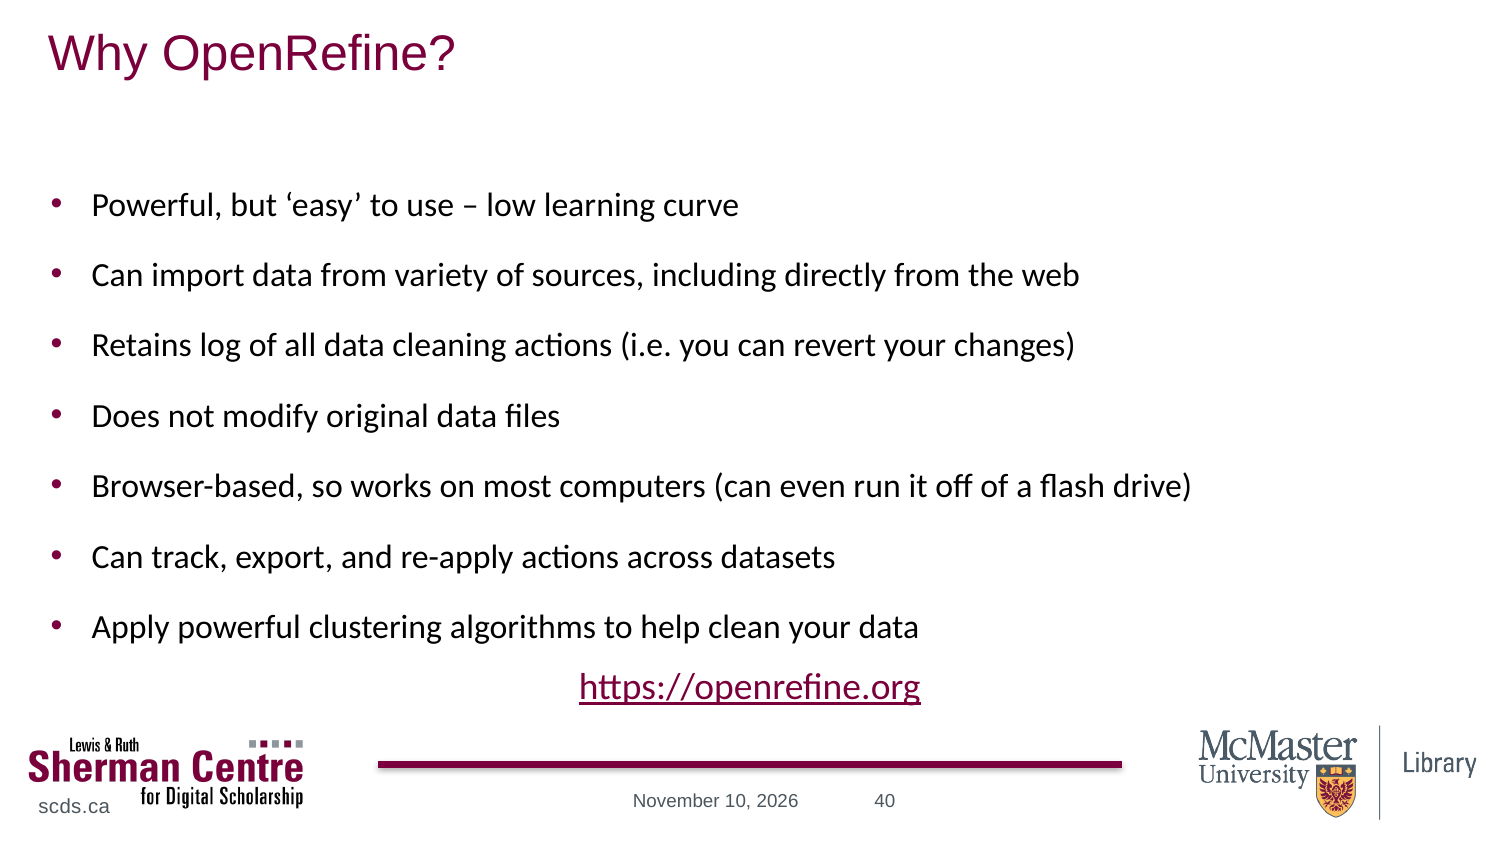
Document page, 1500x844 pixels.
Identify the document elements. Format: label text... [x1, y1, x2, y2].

text_box https://openrefine.org [374, 654, 1125, 715]
slide_number 40 [816, 777, 896, 823]
picture [26, 689, 305, 844]
picture [1198, 725, 1477, 820]
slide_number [607, 777, 814, 823]
title Why OpenRefine? [32, 0, 1474, 81]
list Powerful, but ‘easy’ to use – low learning curve Can import data from variety of sources, including directly from the web Retains log of all data cleaning actions (i.e. you can revert your changes) Does not modify original data files Browser-based, so works on most computers (can even run it off of a flash drive) Can track, export, and re-apply actions across datasets Apply powerful clustering algorithms to help clean your data [32, 174, 1474, 655]
